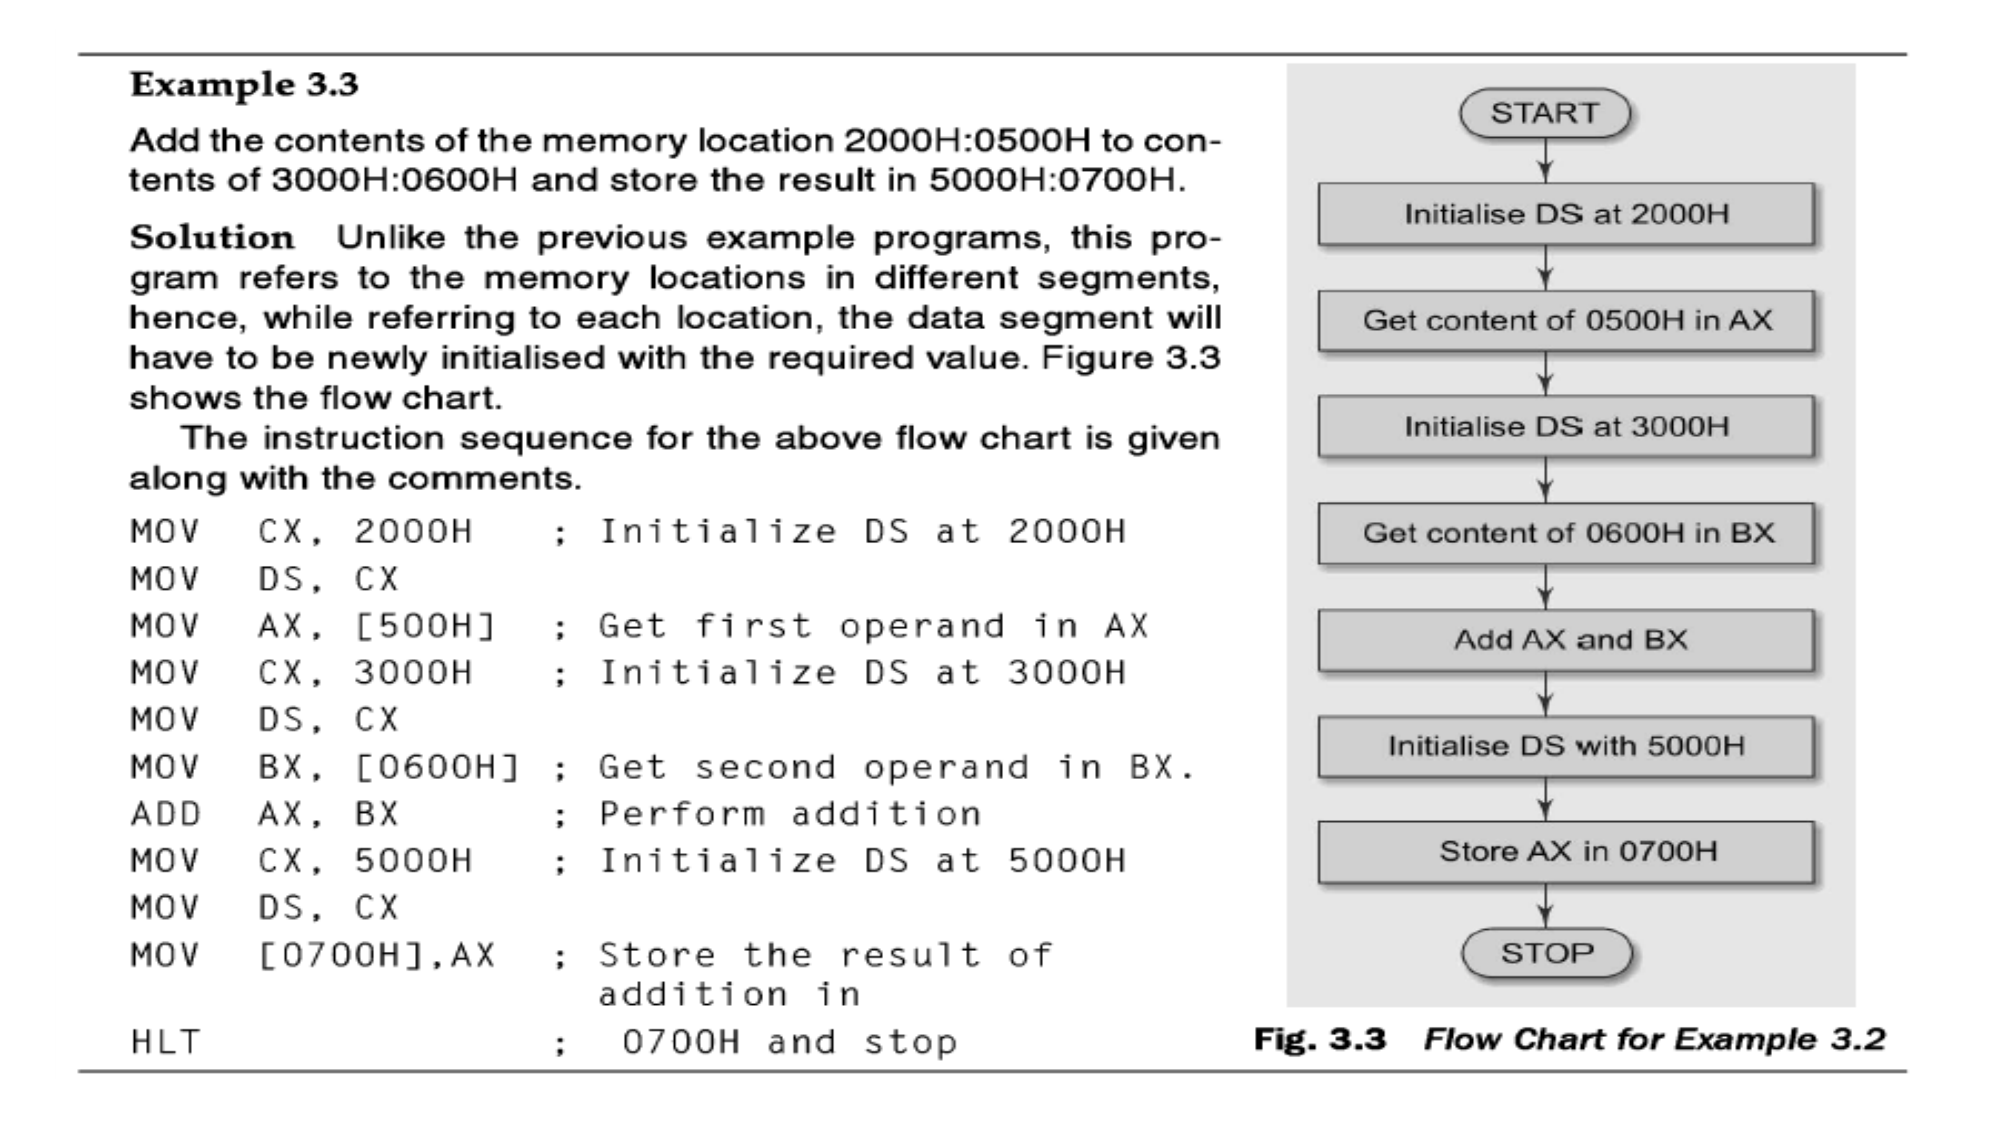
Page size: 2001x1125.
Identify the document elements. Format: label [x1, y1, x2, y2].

picture [54, 29, 1952, 1079]
